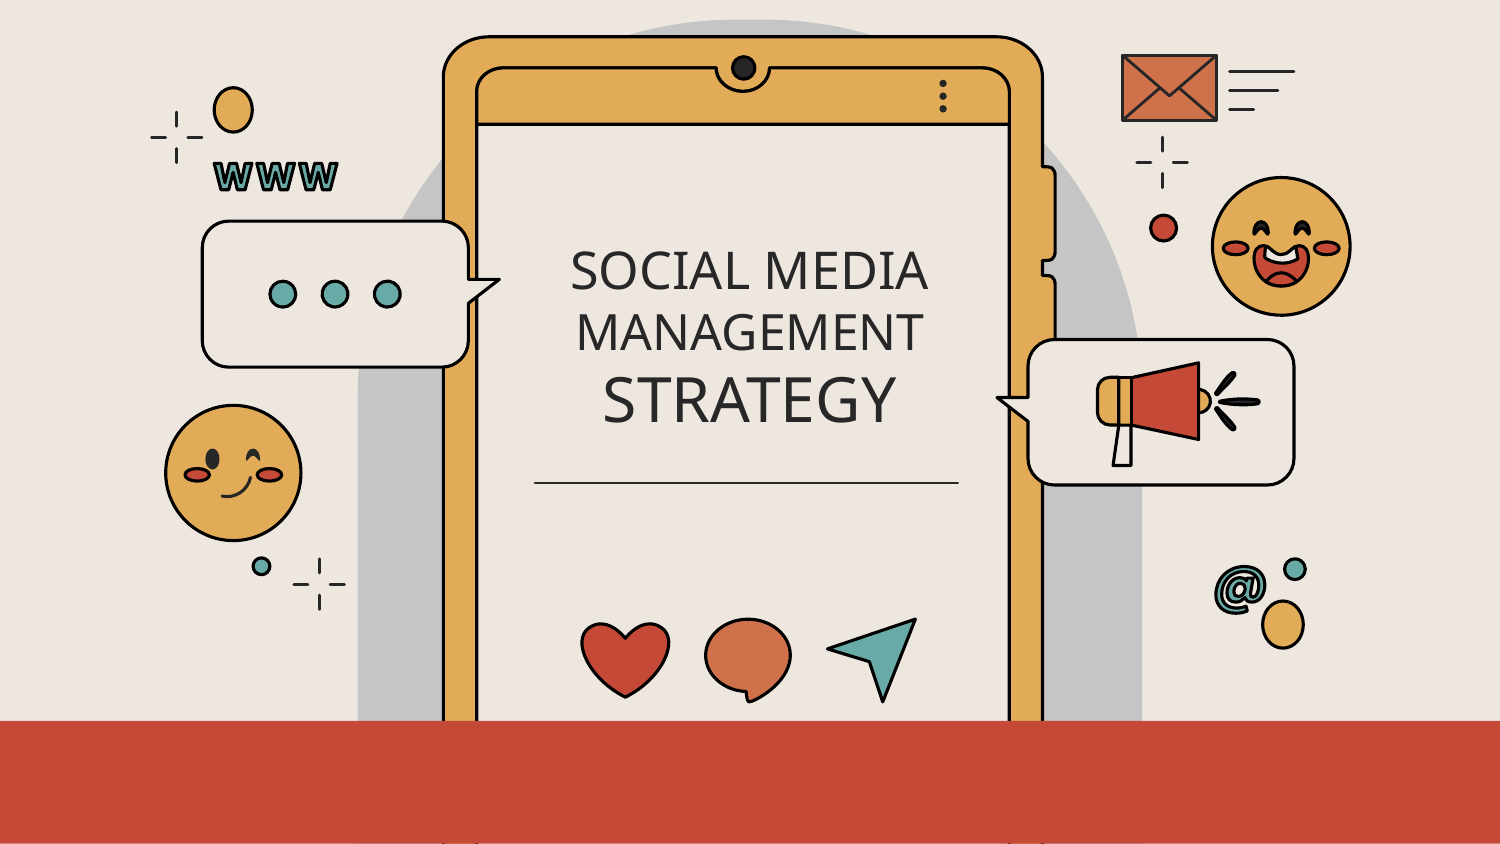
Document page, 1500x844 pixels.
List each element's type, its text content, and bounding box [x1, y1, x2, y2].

text_box [1262, 601, 1304, 649]
text_box [1215, 566, 1265, 614]
text_box [1284, 558, 1306, 580]
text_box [996, 339, 1295, 486]
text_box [1122, 54, 1295, 121]
text_box [214, 87, 253, 133]
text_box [1206, 177, 1356, 316]
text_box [213, 163, 338, 191]
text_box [1136, 136, 1188, 188]
text_box [253, 557, 270, 575]
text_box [151, 111, 203, 163]
title SOCIAL MEDIA MANAGEMENT STRATEGY [512, 204, 988, 469]
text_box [293, 558, 345, 610]
text_box [1150, 215, 1177, 242]
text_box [158, 405, 308, 541]
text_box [201, 220, 500, 368]
